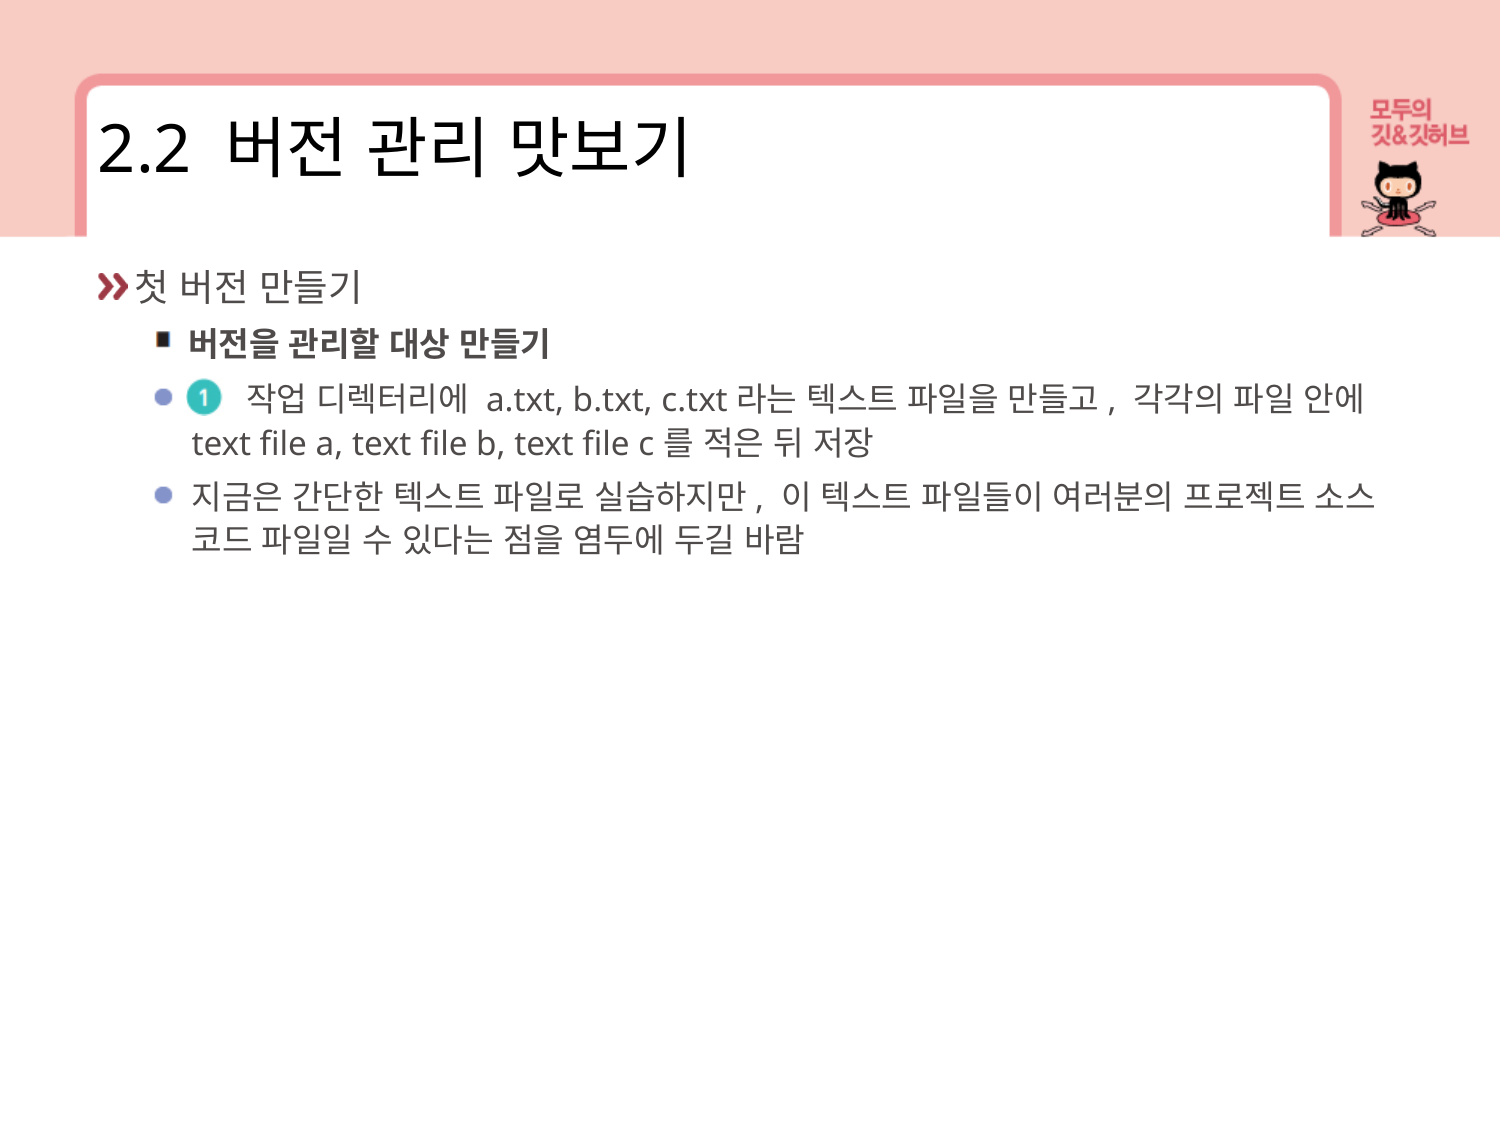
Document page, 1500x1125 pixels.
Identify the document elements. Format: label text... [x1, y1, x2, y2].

picture [0, 0, 1500, 1125]
text_box 2.2 버전 관리 맛보기 [82, 61, 1413, 193]
text_box 첫 버전 만들기 버전을 관리할 대상 만들기 작업 디렉터리에 a.txt, b.txt, c.txt라는 텍스트 파일을 만들고, 각각의 파일 안에 text file a, text file b, text file c를 적은 뒤 저장 지금은 간단한 텍스트 파일로 실습하지만, 이 텍스트 파일들이 여러분의 프로젝트 소스 코드 파일일 수 있다는 점을 염두에 두길 바람 [82, 252, 1413, 1067]
